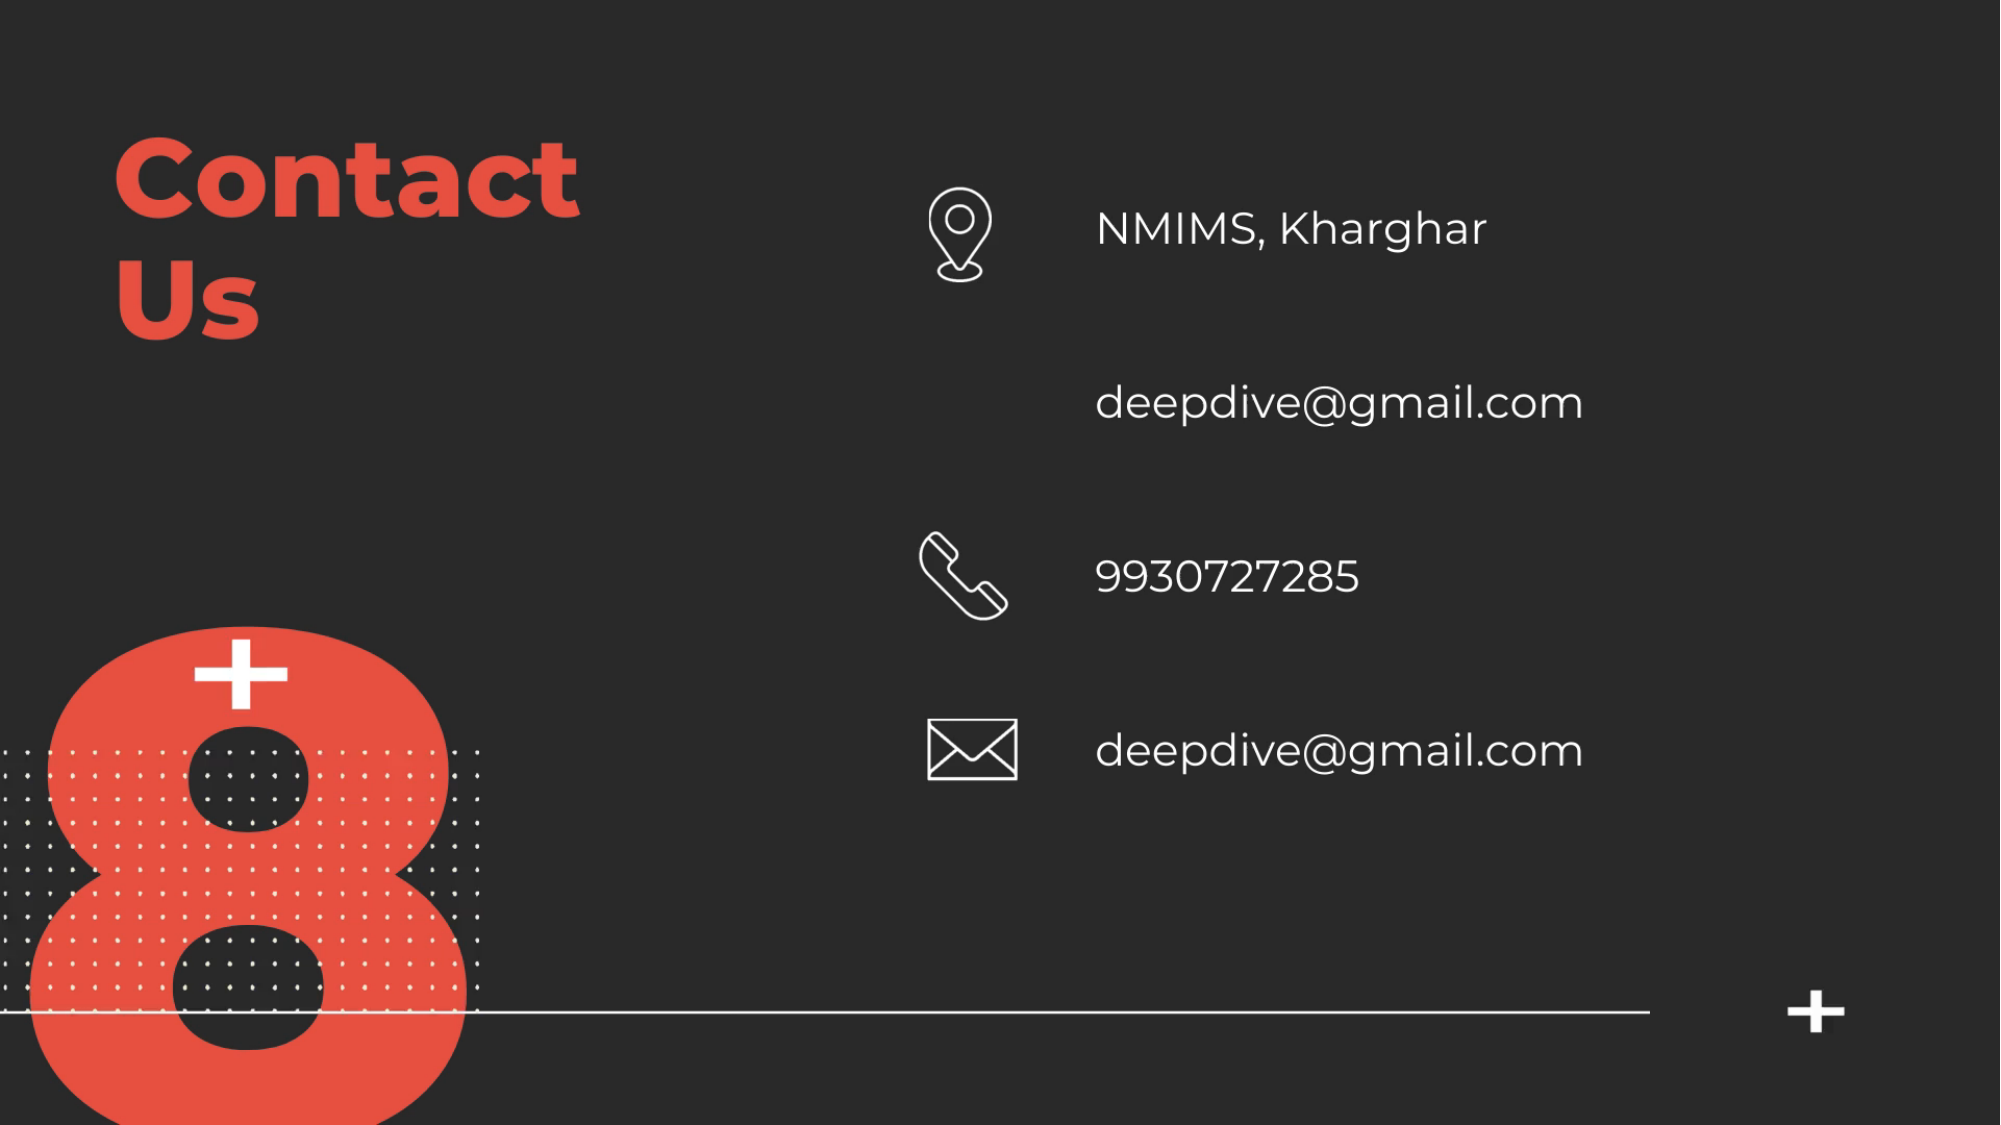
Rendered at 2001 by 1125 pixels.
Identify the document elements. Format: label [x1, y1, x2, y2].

text_box [0, 0, 2000, 1125]
